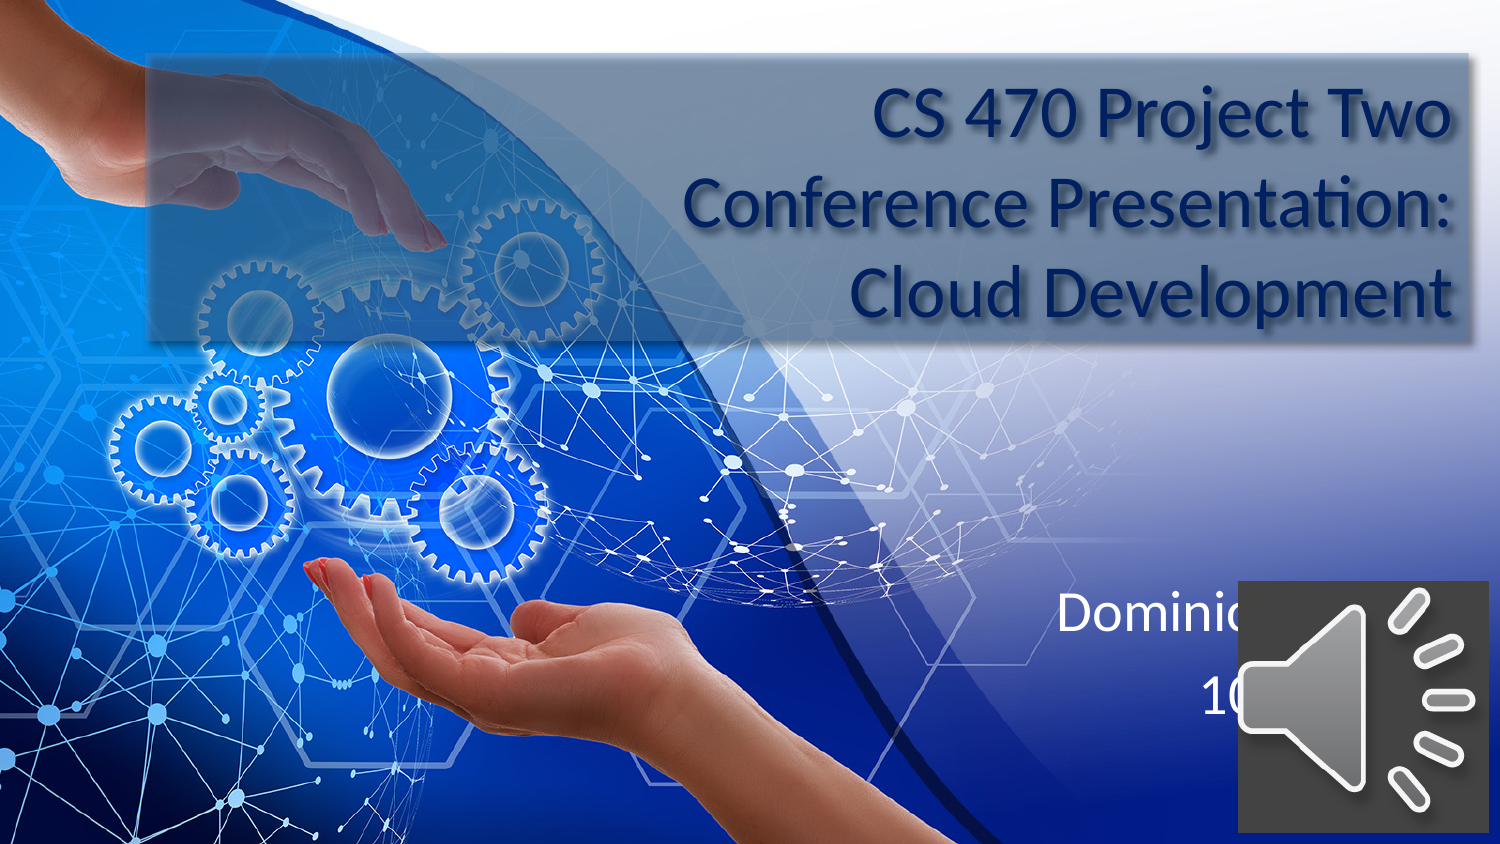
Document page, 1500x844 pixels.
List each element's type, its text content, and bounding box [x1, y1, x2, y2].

subtitle Dominic Drury [84, 565, 1413, 648]
title CS 470 Project Two Conference Presentation: Cloud Development [145, 53, 1469, 341]
picture [0, 0, 1500, 844]
text_box 10/2024 [84, 648, 1231, 769]
